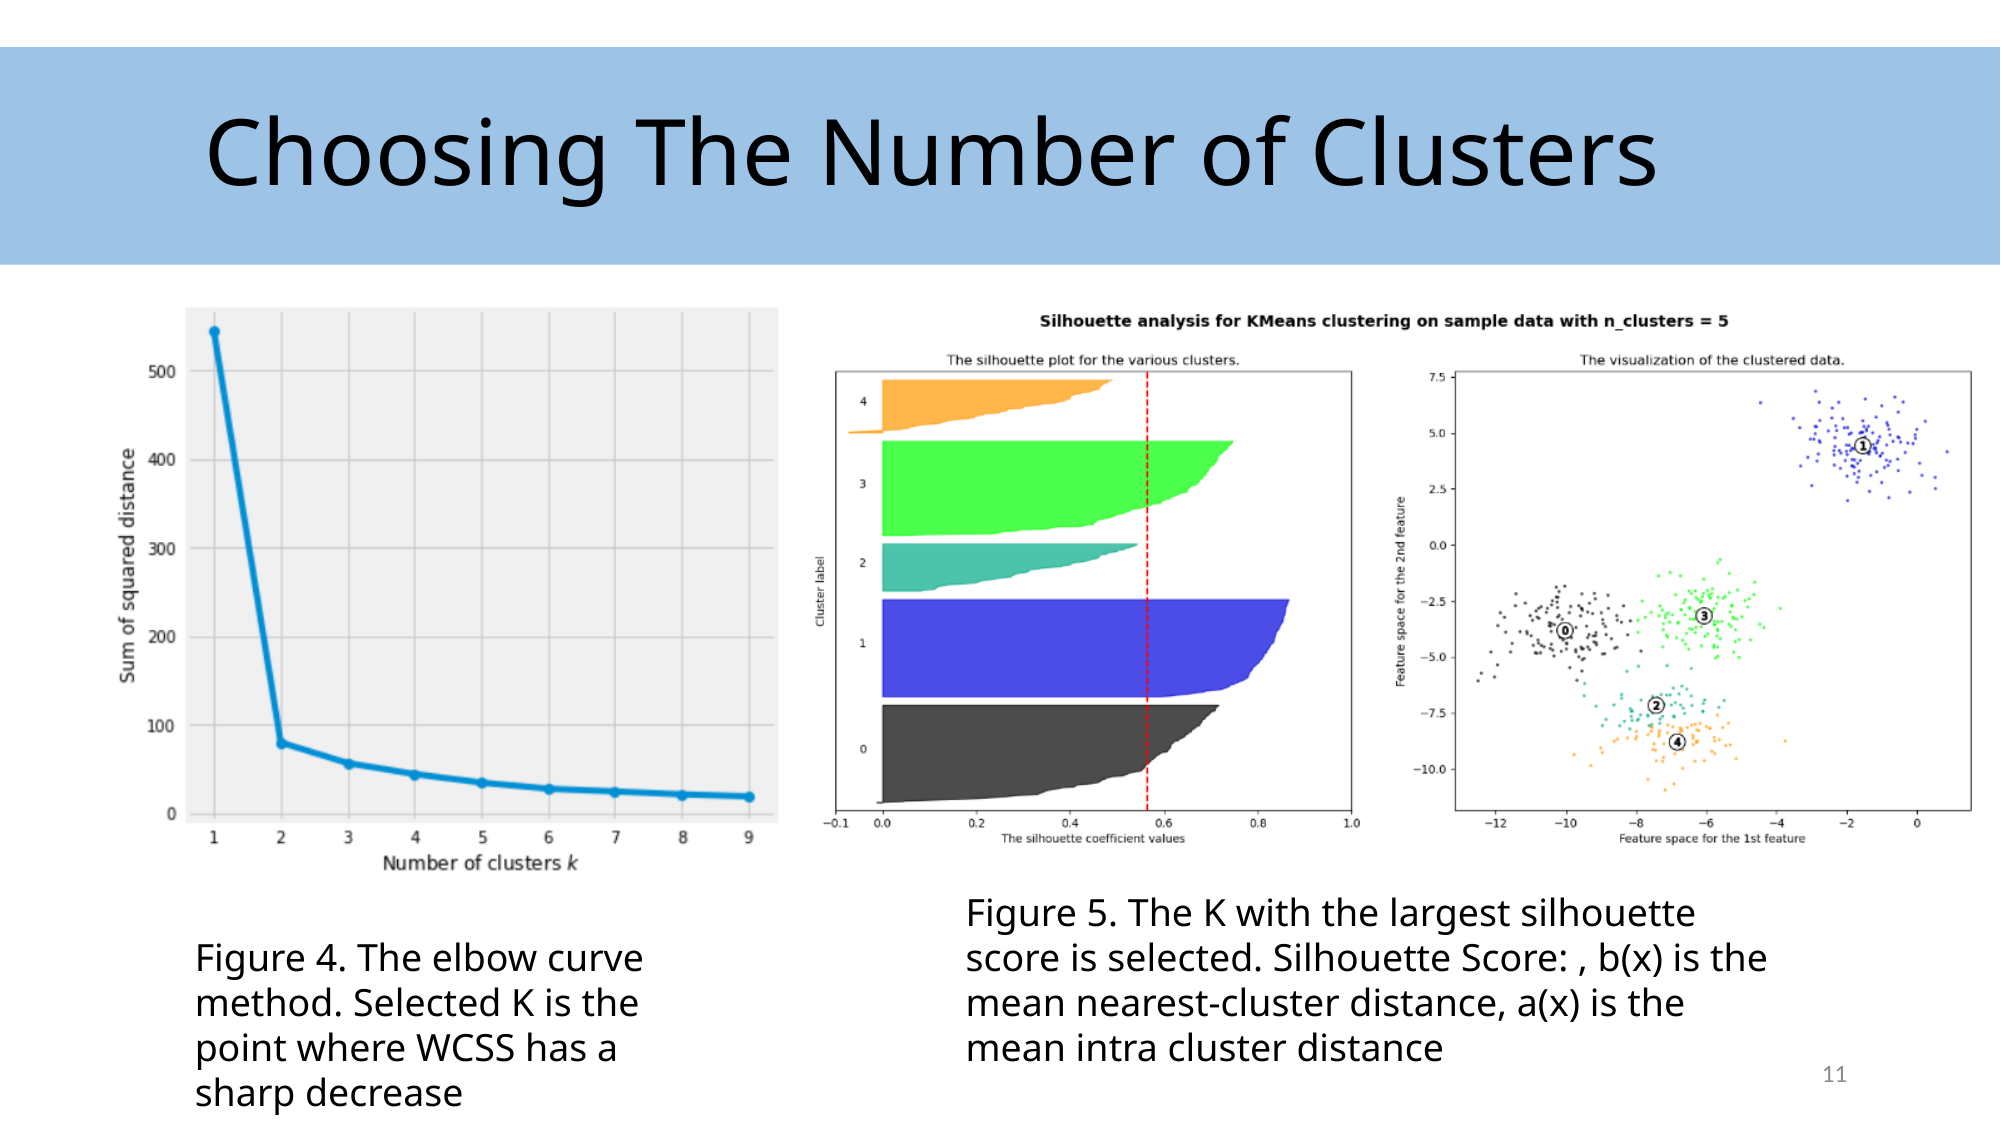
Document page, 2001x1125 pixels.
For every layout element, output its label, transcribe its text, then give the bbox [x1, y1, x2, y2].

text_box Figure 4. The elbow curve method. Selected K is the point where WCSS has a sharp decrease [179, 926, 710, 1122]
slide_number 11 [1412, 1042, 1863, 1103]
picture [99, 293, 1992, 882]
title Choosing The Number of Clusters [0, 47, 2000, 265]
